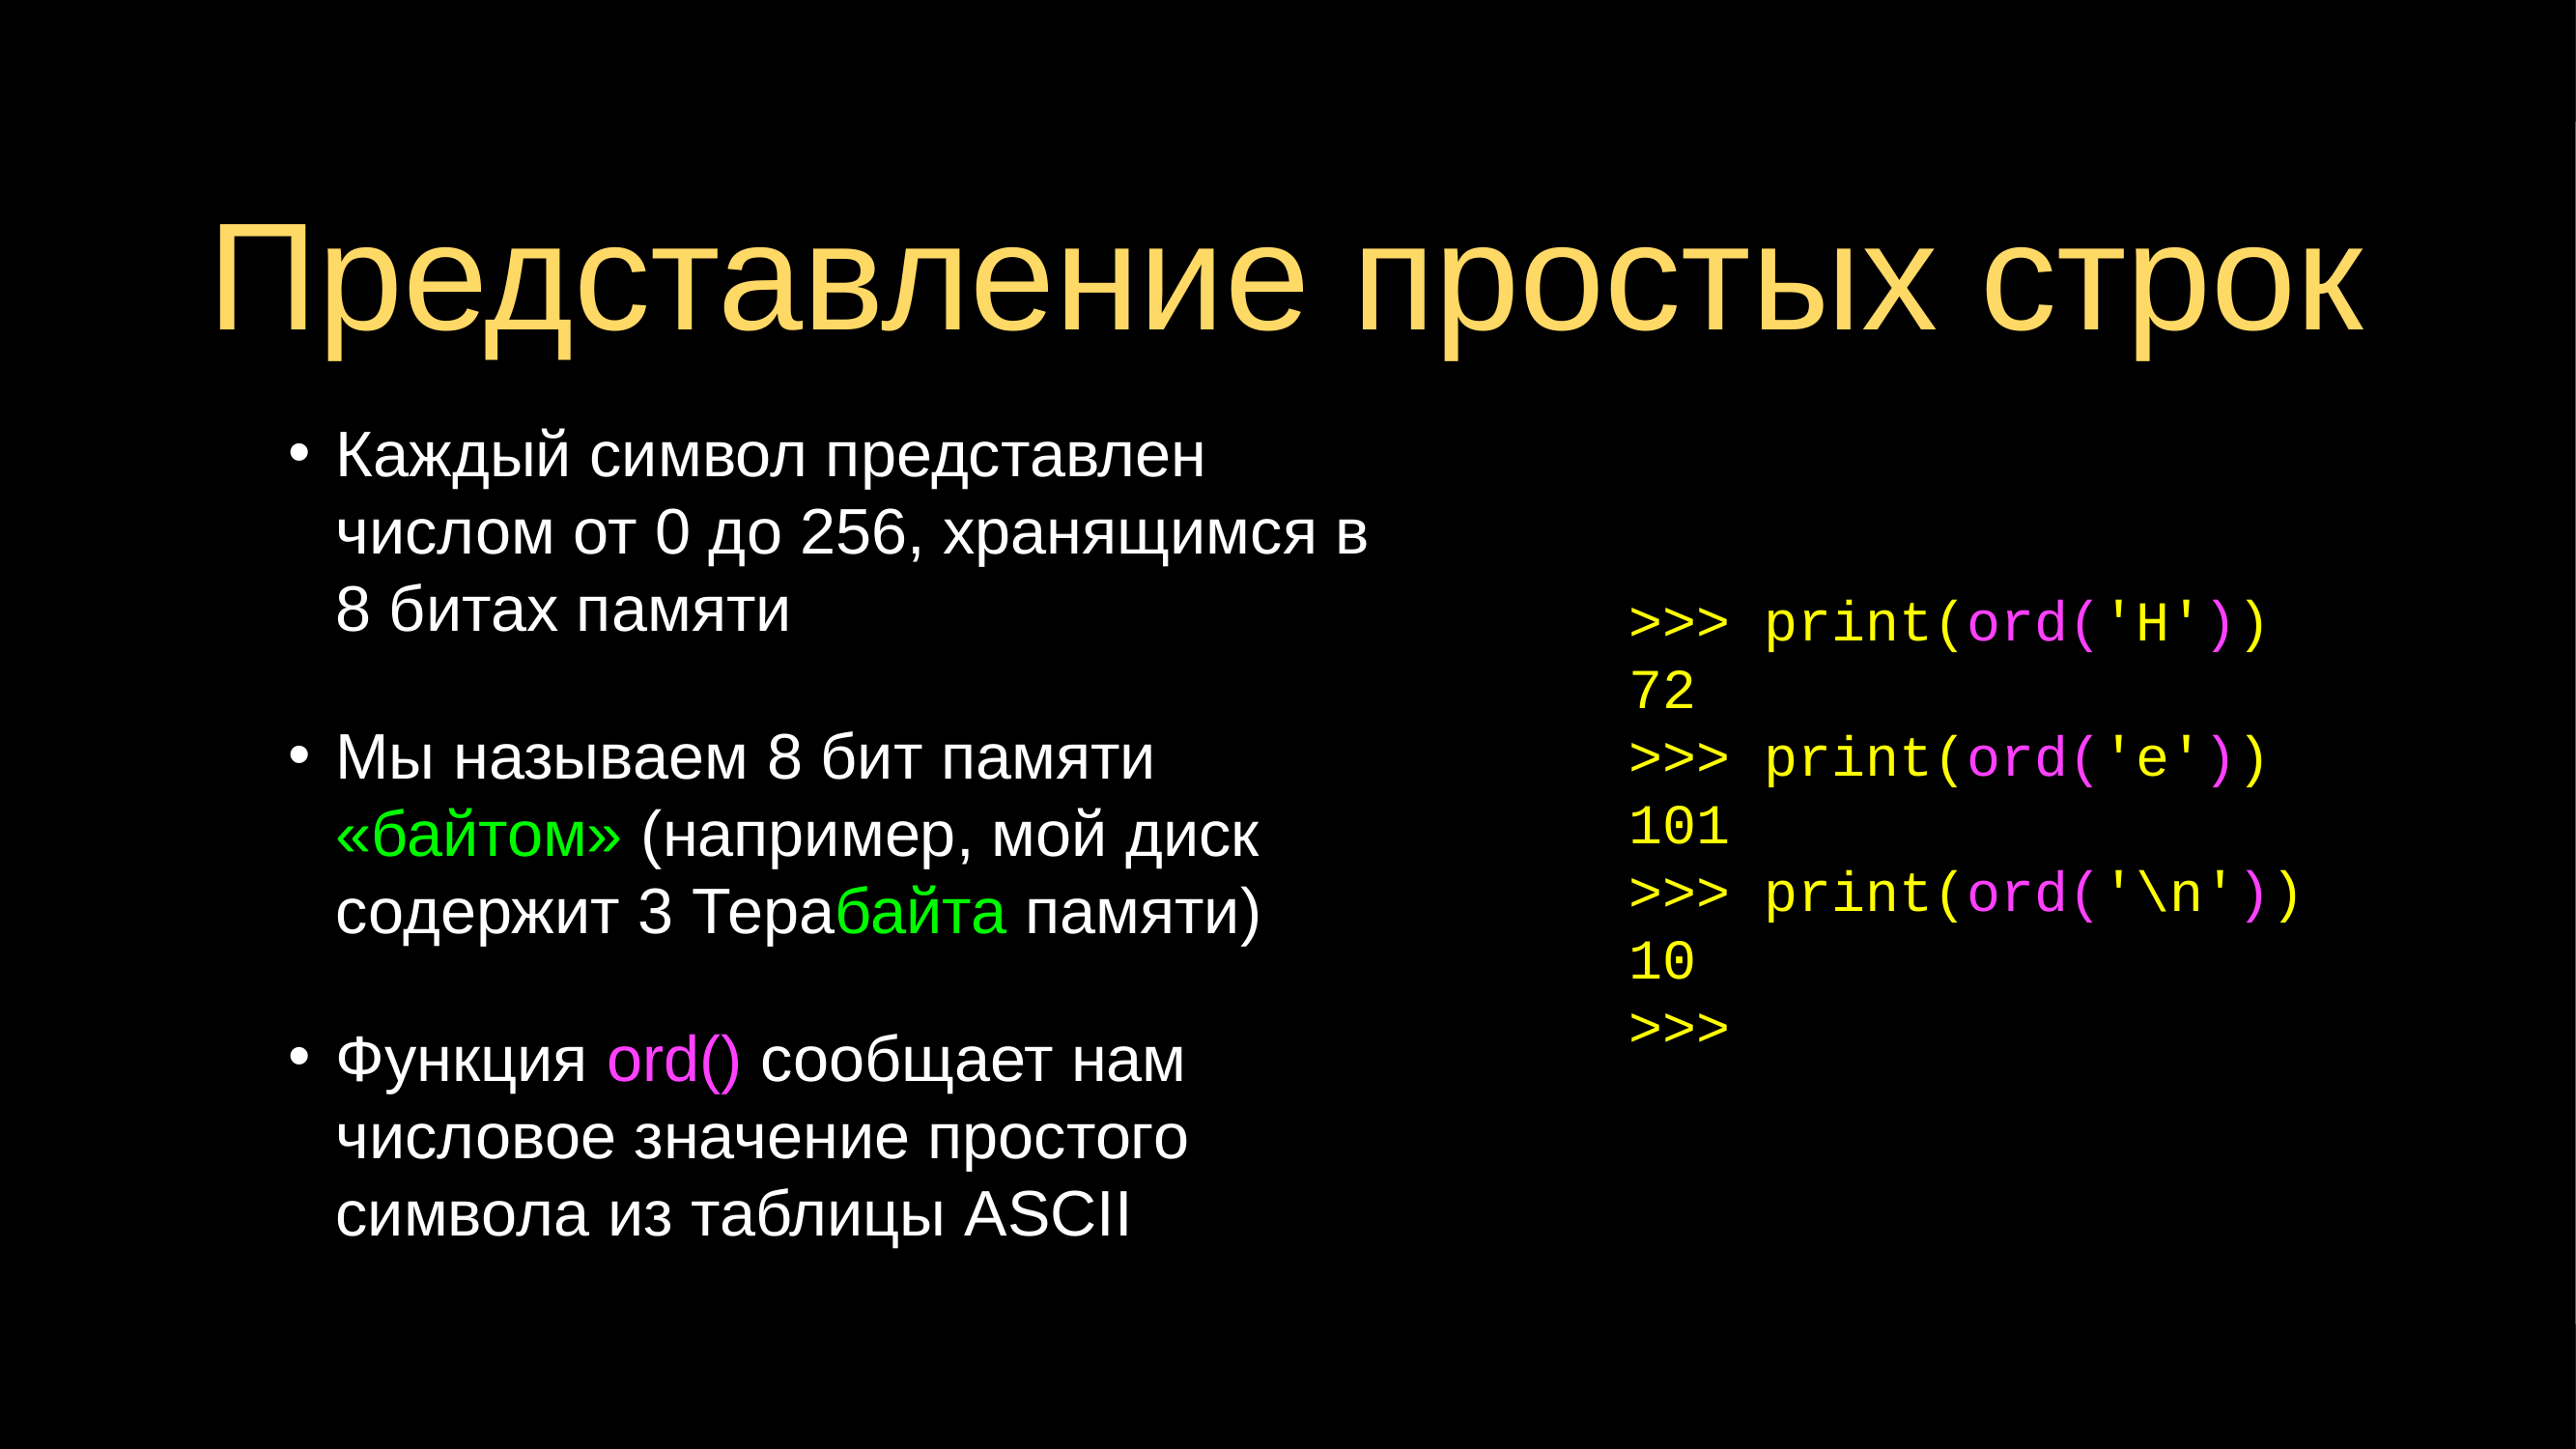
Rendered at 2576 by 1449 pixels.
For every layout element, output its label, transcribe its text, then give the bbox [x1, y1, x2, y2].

title Представление простых строк [183, 133, 2391, 403]
text_box >>> print(ord('H')) 72 >>> print(ord('e')) 101 >>> print(ord('\n')) 10 >>> [1614, 578, 2320, 1065]
list Каждый символ представлен числом от 0 до 256, хранящимся в 8 битах памяти Мы называем 8 бит памяти «байтом» (например, мой диск содержит 3 Терабайта памяти) Функция ord() сообщает нам числовое значение простого символа из таблицы ASCII [183, 412, 1401, 1364]
